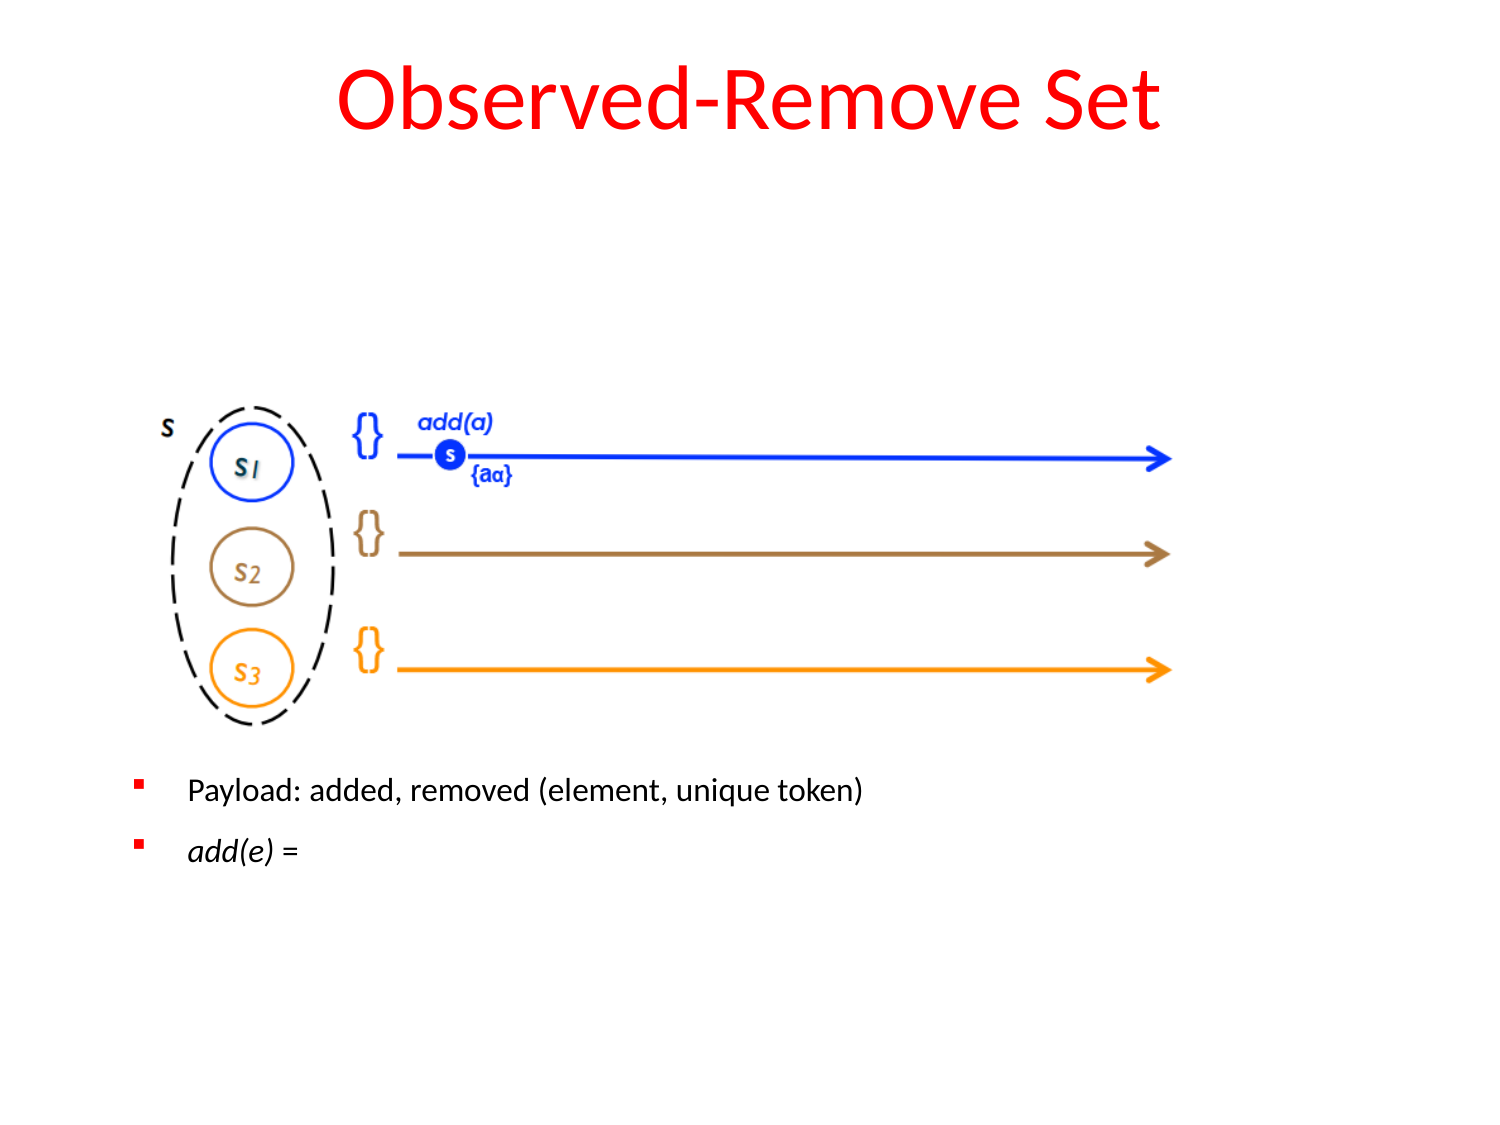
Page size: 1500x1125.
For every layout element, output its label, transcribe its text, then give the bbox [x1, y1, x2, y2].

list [141, 353, 1183, 738]
title Observed-Remove Set [0, 0, 1500, 187]
